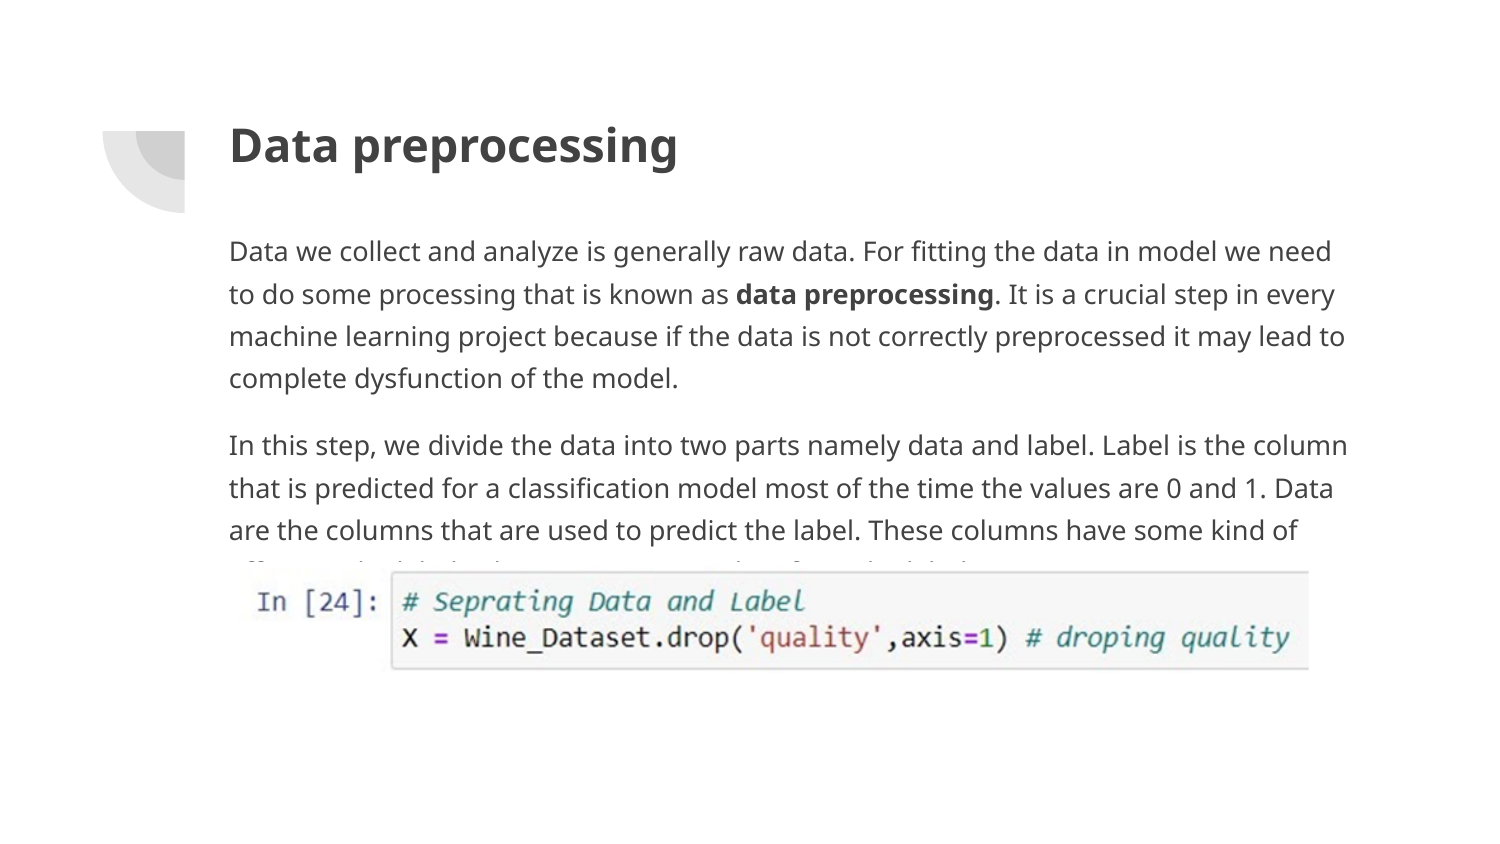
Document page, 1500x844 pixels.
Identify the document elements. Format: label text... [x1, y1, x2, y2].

list Data we collect and analyze is generally raw data. For fitting the data in model we need to do some processing that is known as data preprocessing. It is a crucial step in every machine learning project because if the data is not correctly preprocessed it may lead to complete dysfunction of the model. In this step, we divide the data into two parts namely data and label. Label is the column that is predicted for a classification model most of the time the values are 0 and 1. Data are the columns that are used to predict the label. These columns have some kind of effect on the label column. Separating data from the label. [213, 212, 1368, 744]
picture [213, 562, 1309, 673]
title Data preprocessing [213, 98, 1368, 192]
